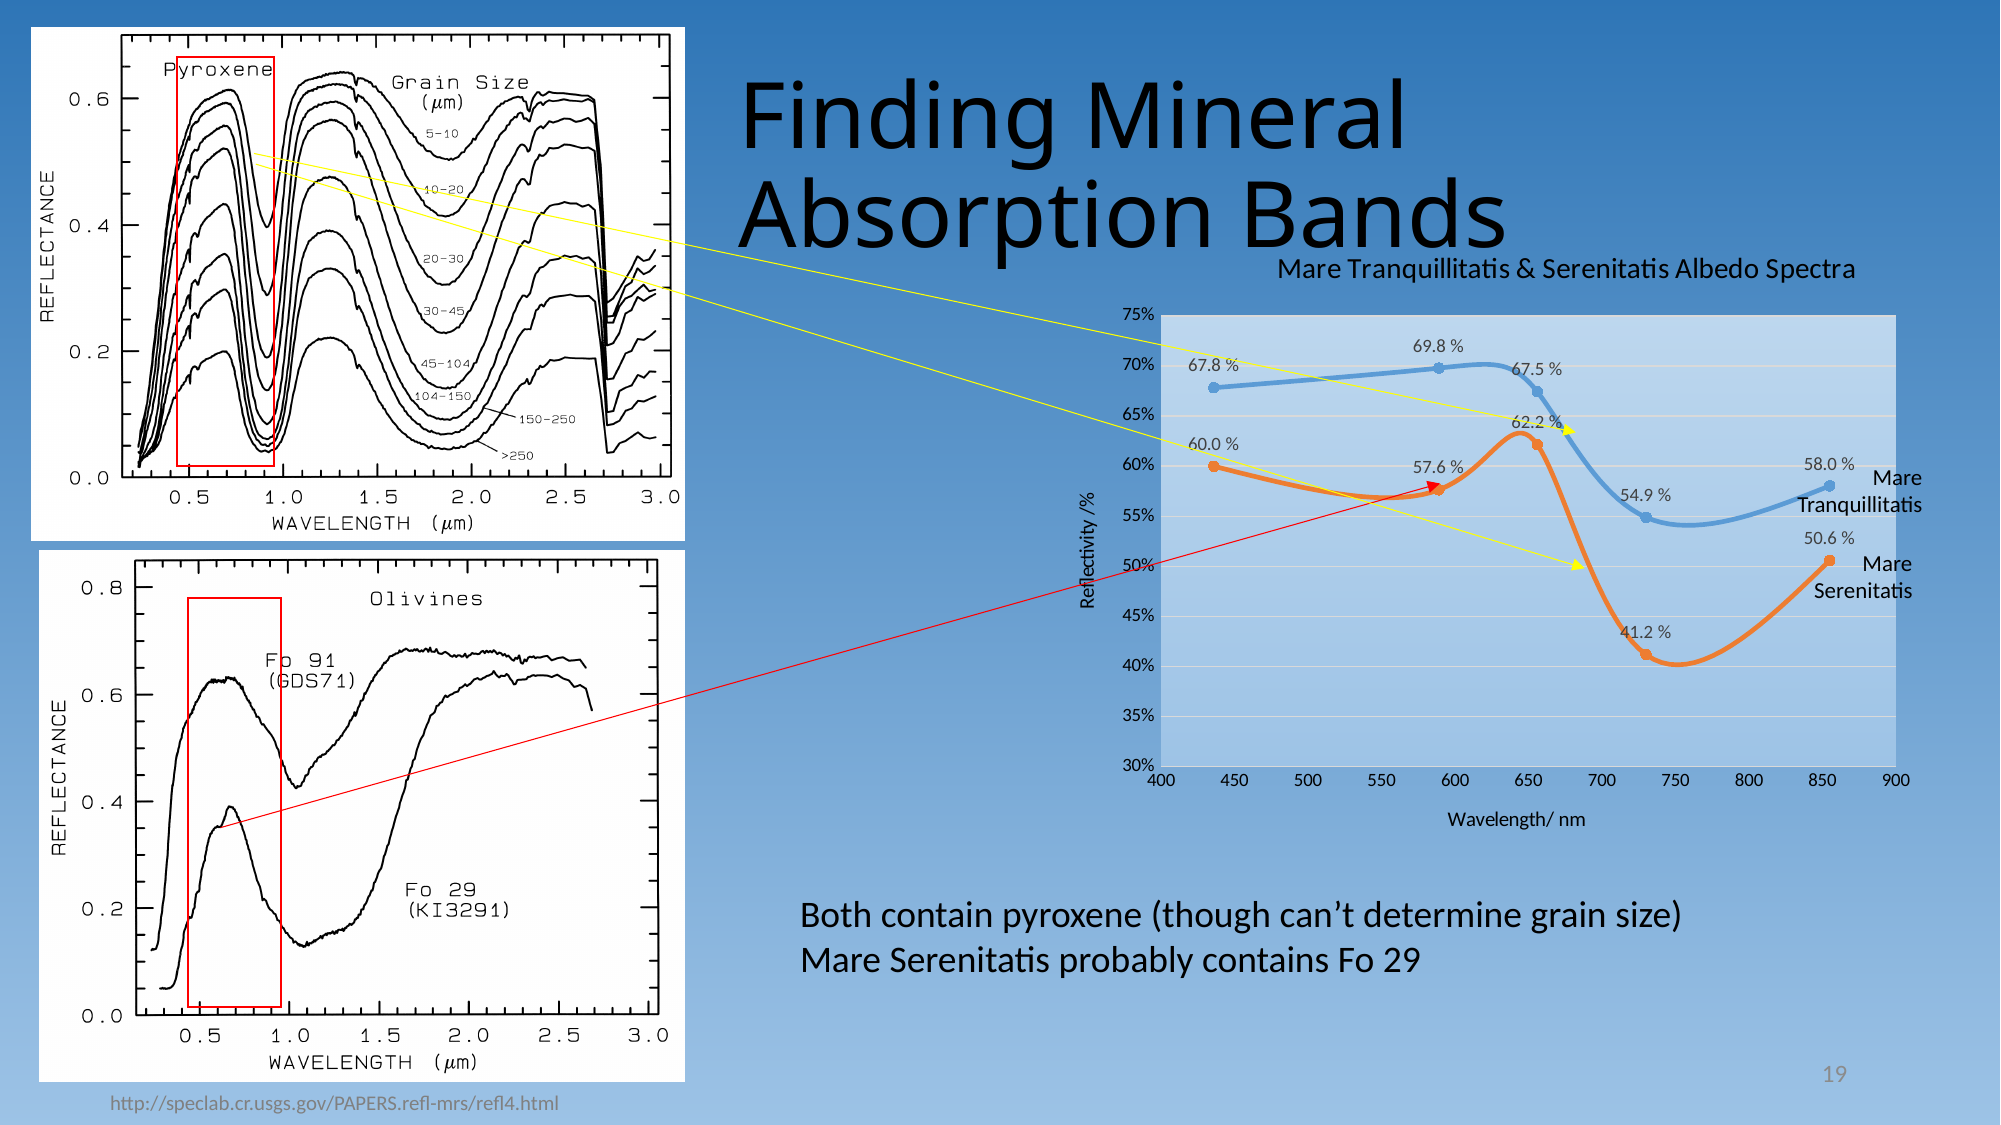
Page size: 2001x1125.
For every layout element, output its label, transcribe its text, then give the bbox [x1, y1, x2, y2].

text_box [220, 483, 1440, 828]
text_box http://speclab.cr.usgs.gov/PAPERS.refl-mrs/refl4.html [95, 1082, 641, 1122]
slide_number 19 [1412, 1042, 1863, 1103]
text_box Both contain pyroxene (though can’t determine grain size) Mare Serenitatis probably contains Fo 29 [785, 882, 1749, 988]
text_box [254, 153, 1576, 433]
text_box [1045, 226, 1928, 862]
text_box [31, 27, 685, 542]
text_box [255, 164, 1585, 569]
title Finding Mineral Absorption Bands [723, 59, 1863, 226]
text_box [39, 551, 685, 1082]
